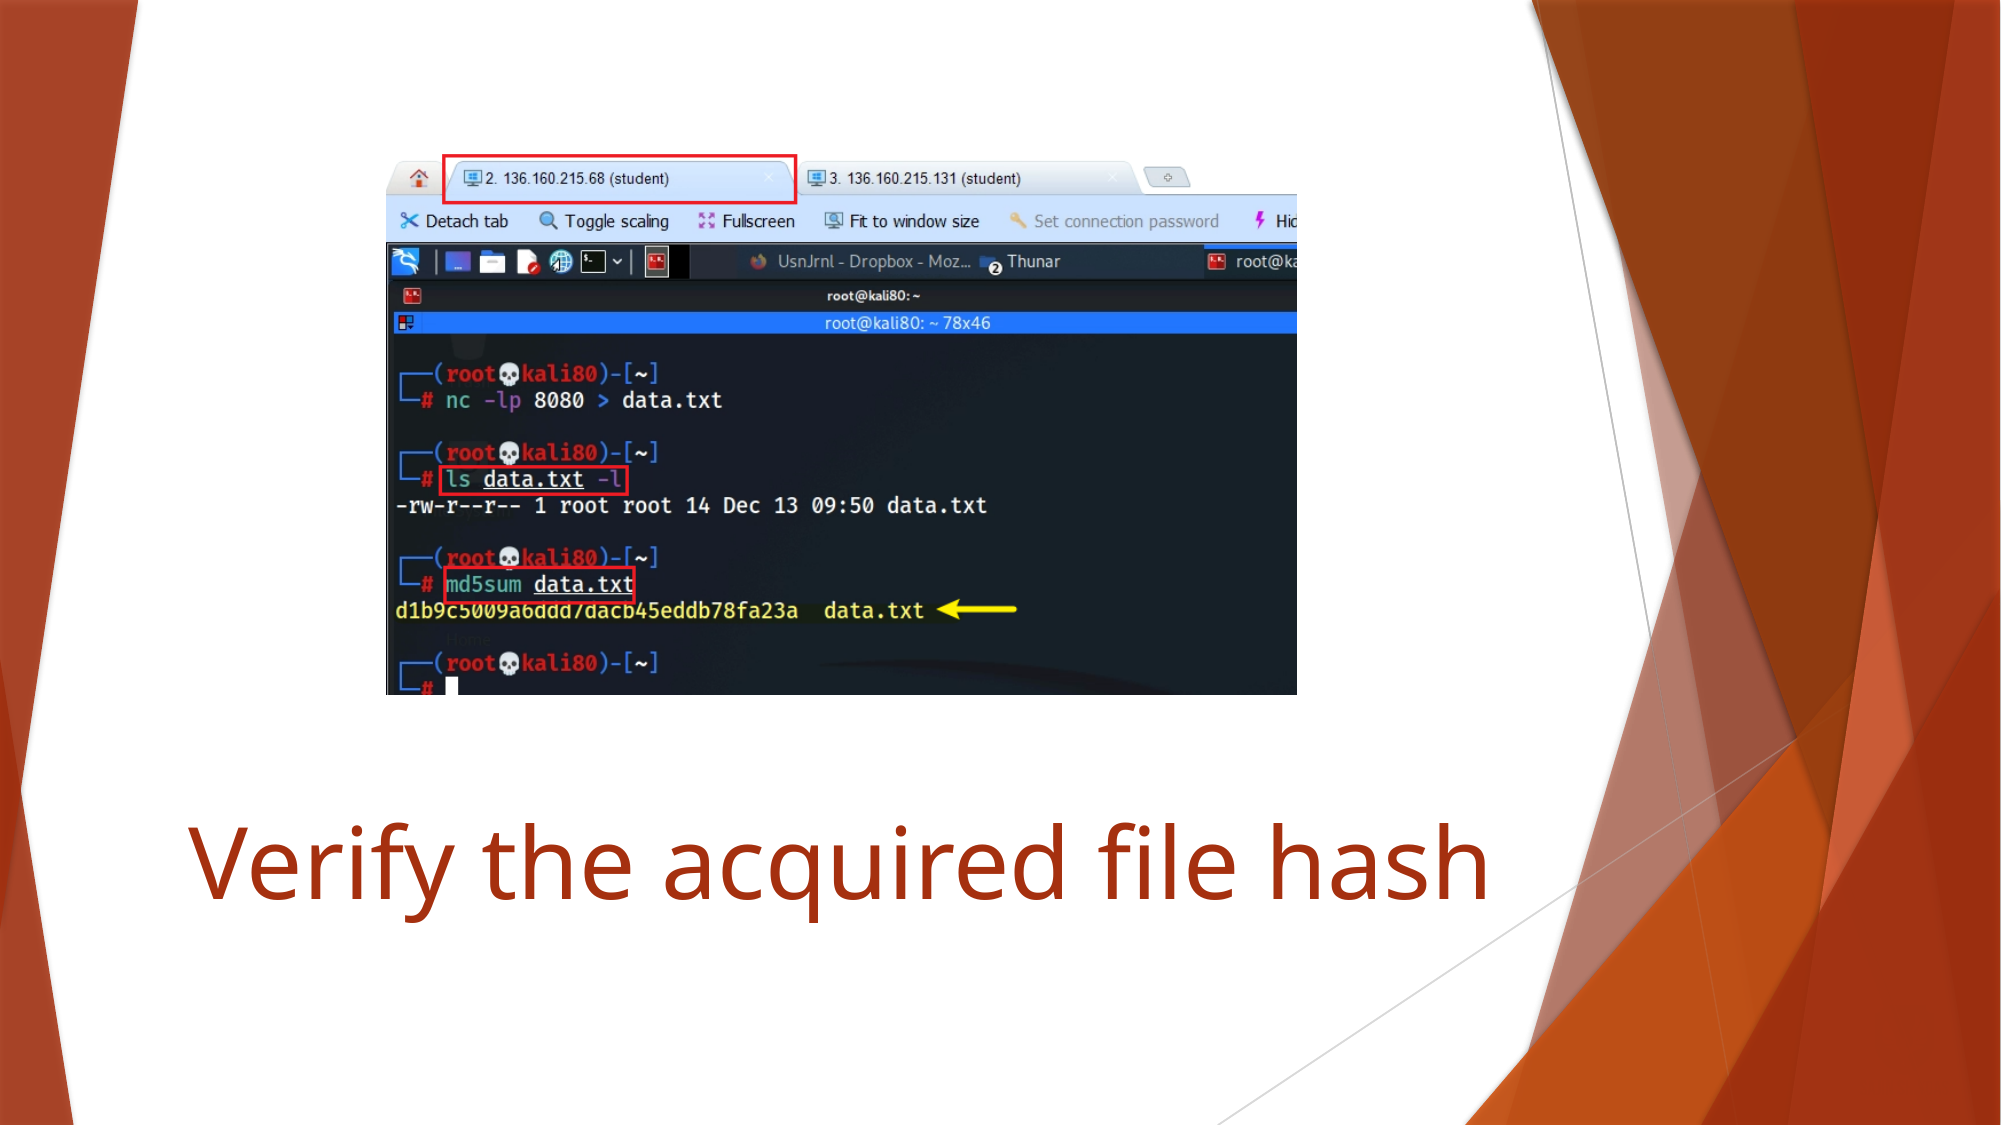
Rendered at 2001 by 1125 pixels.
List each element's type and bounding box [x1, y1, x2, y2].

picture [386, 152, 1297, 695]
text_box [0, 0, 2000, 1125]
